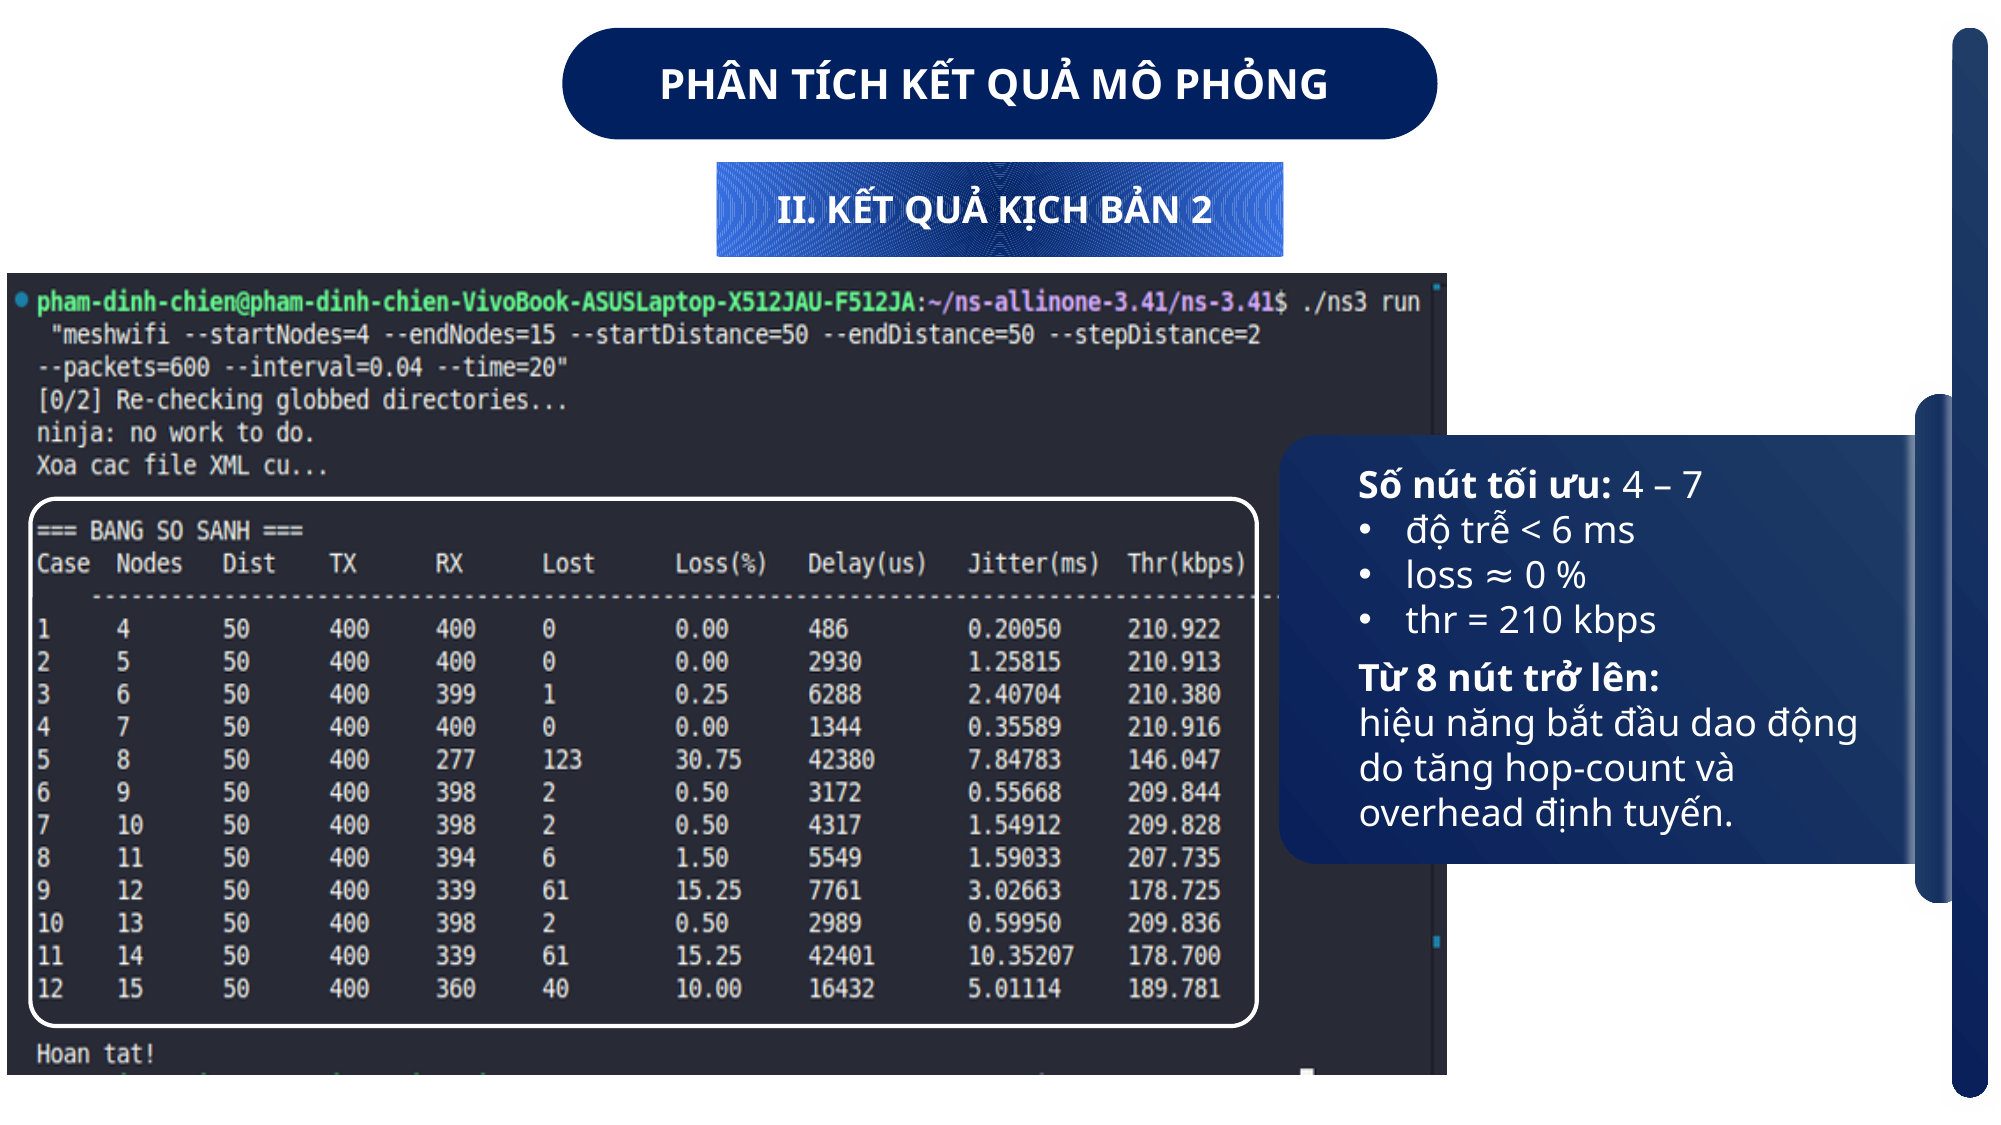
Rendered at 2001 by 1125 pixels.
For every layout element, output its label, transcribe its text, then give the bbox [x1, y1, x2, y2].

text_box Số nút tối ưu: 4 – 7 độ trễ < 6 ms loss ≈ 0 % thr = 210 kbps Từ 8 nút trở lên: hiệu năng bắt đầu dao động do tăng hop‑count và overhead định tuyến. [1448, 453, 1914, 841]
text_box [570, 116, 1430, 141]
picture [6, 272, 1448, 1075]
text_box [1448, 841, 1901, 866]
text_box [715, 239, 1285, 258]
text_box PHÂN TÍCH KẾT QUẢ MÔ PHỎNG [500, 50, 1500, 116]
text_box [1950, 25, 1990, 1099]
text_box [715, 161, 1285, 179]
text_box [1448, 433, 1901, 453]
text_box [571, 26, 1429, 50]
text_box [1913, 392, 1941, 905]
text_box II. KẾT QUẢ KỊCH BẢN 2 [639, 179, 1361, 239]
